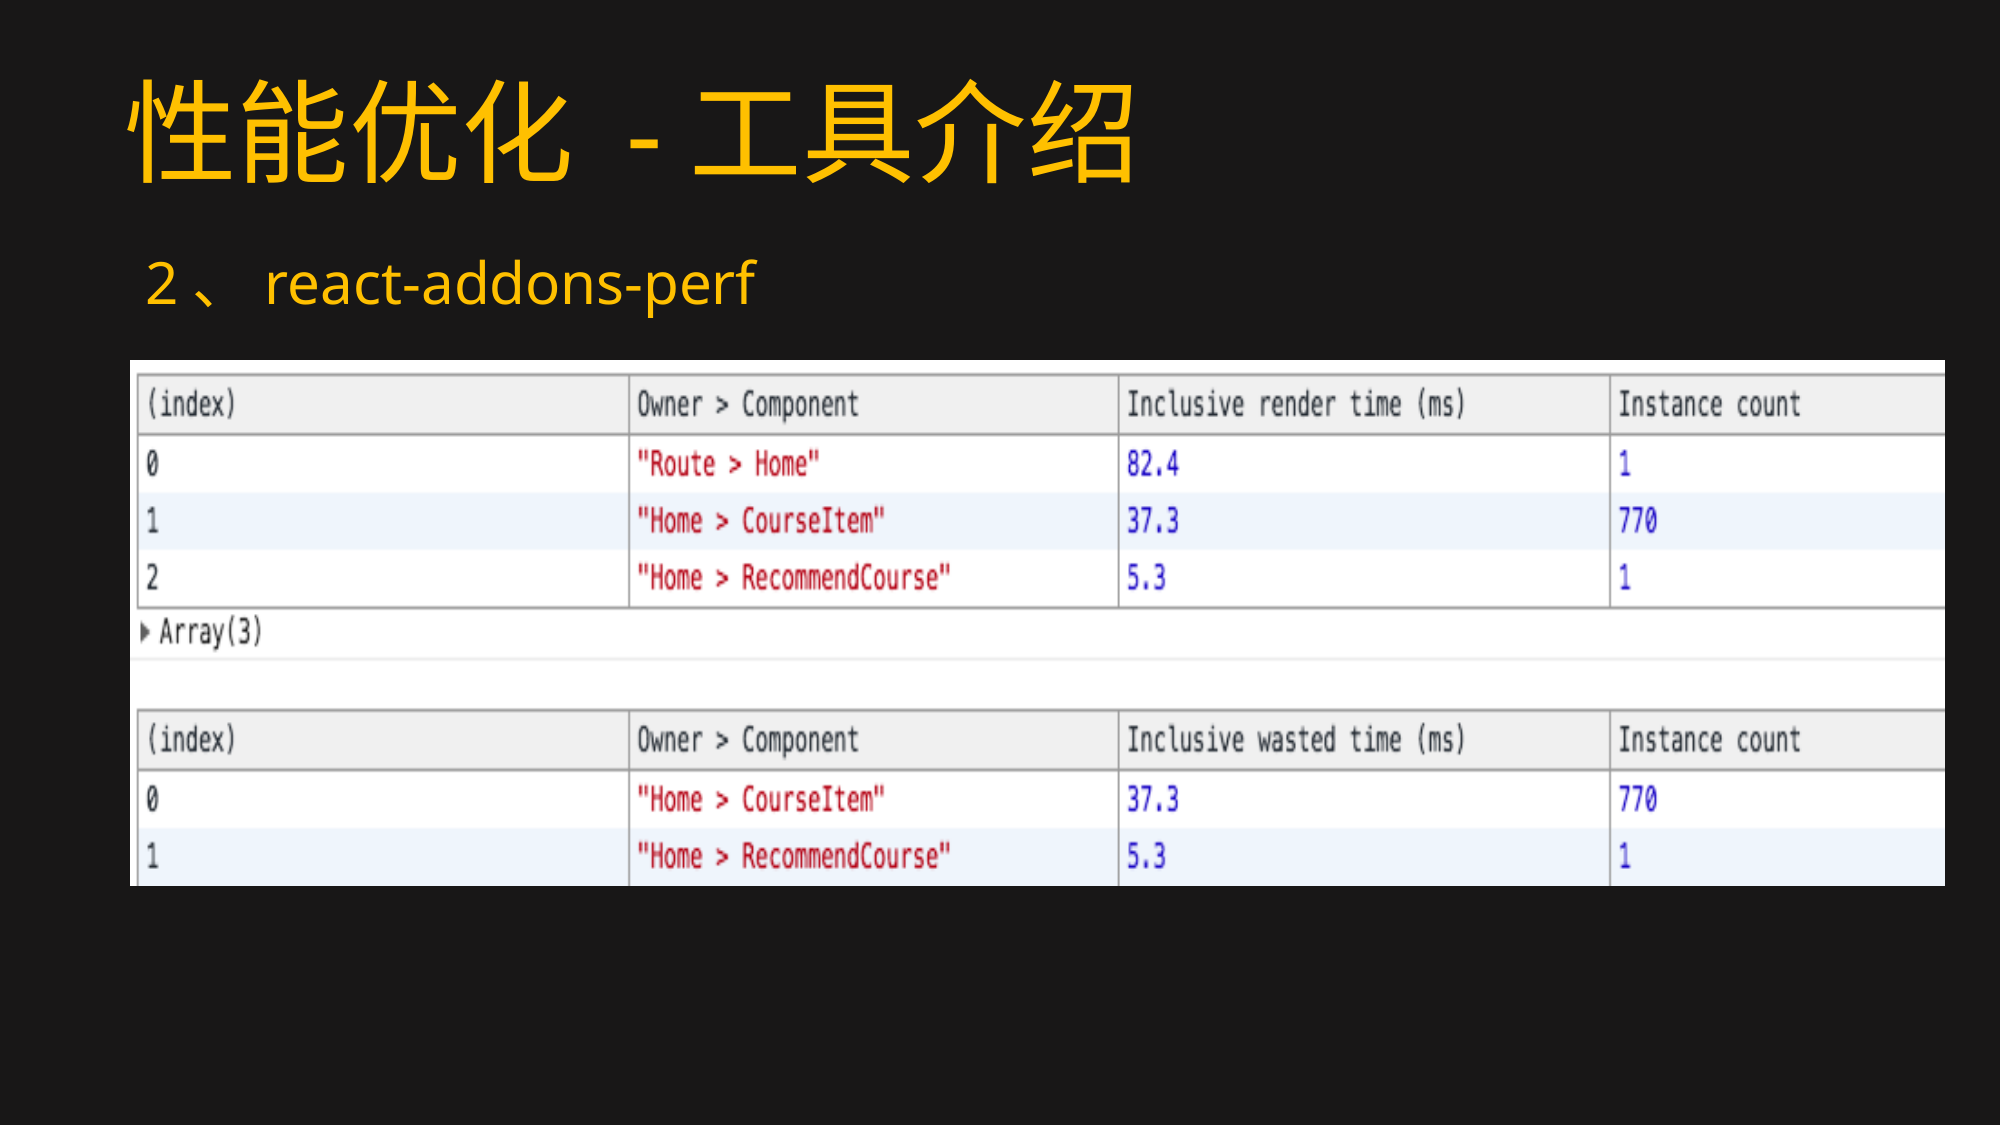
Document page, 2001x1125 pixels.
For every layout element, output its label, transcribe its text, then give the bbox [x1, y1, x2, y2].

list 2、react-addons-perf [130, 155, 1860, 360]
picture [130, 360, 1945, 886]
text_box 性能优化 -工具介绍 [109, 54, 1155, 205]
